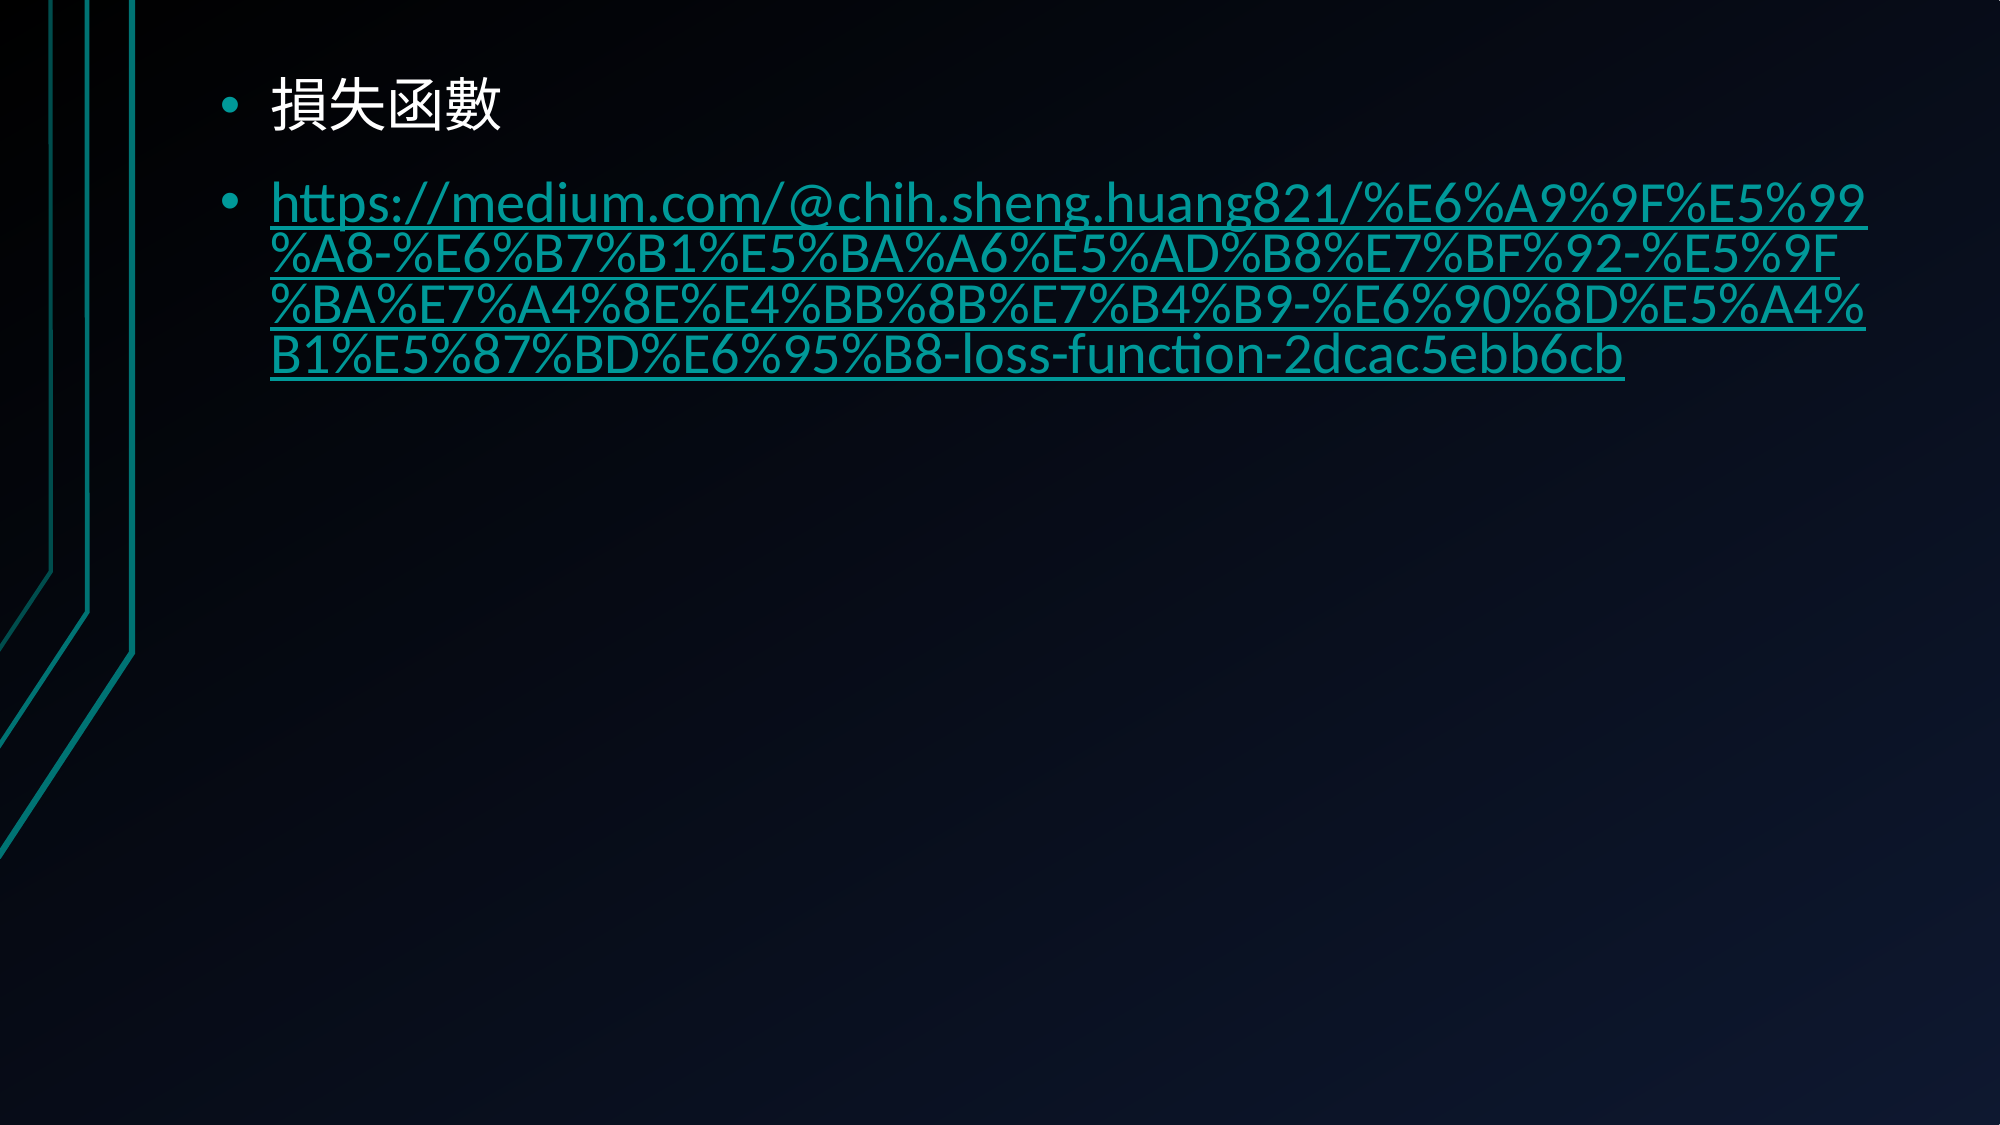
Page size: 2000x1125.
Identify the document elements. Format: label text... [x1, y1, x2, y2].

list 損失函數 https://medium.com/@chih.sheng.huang821/%E6%A9%9F%E5%99%A8-%E6%B7%B1%E5%BA%A6%E5%AD%B8%E7%BF%92-%E5%9F%BA%E7%A4%8E%E4%BB%8B%E7%B4%B9-%E6%90%8D%E5%A4%B1%E5%87%BD%E6%95%B8-loss-function-2dcac5ebb6cb [199, 66, 1900, 1012]
